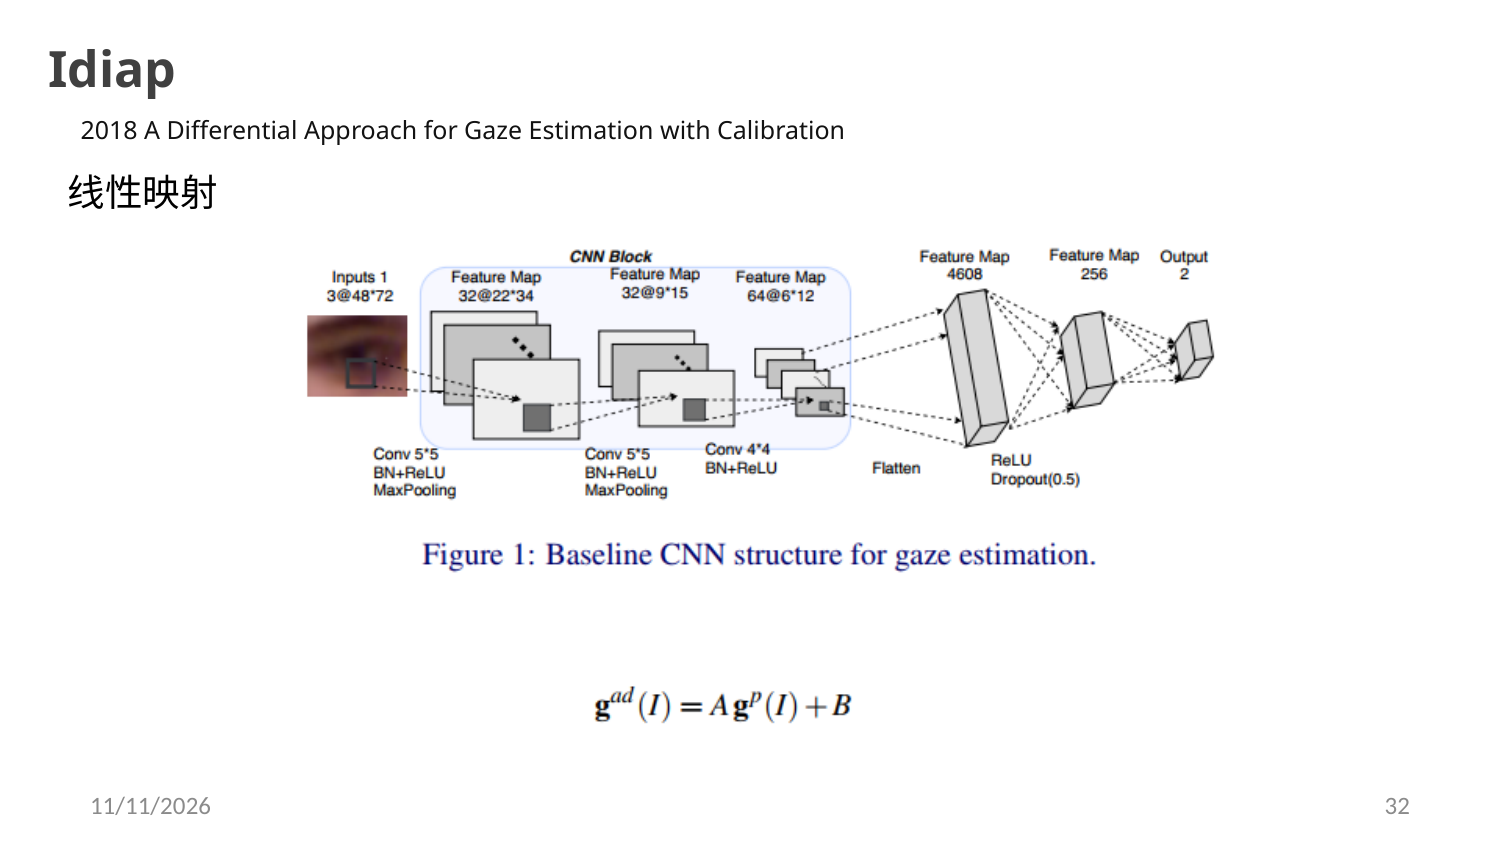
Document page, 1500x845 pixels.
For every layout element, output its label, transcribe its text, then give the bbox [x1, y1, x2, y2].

picture [269, 231, 1284, 585]
text_box 2018 A Differential Approach for Gaze Estimation with Calibration [64, 106, 910, 153]
picture [548, 663, 878, 747]
slide_number 32 [1074, 782, 1425, 828]
text_box 线性映射 [53, 161, 272, 222]
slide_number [75, 782, 425, 828]
text_box Idiap [32, 29, 567, 106]
